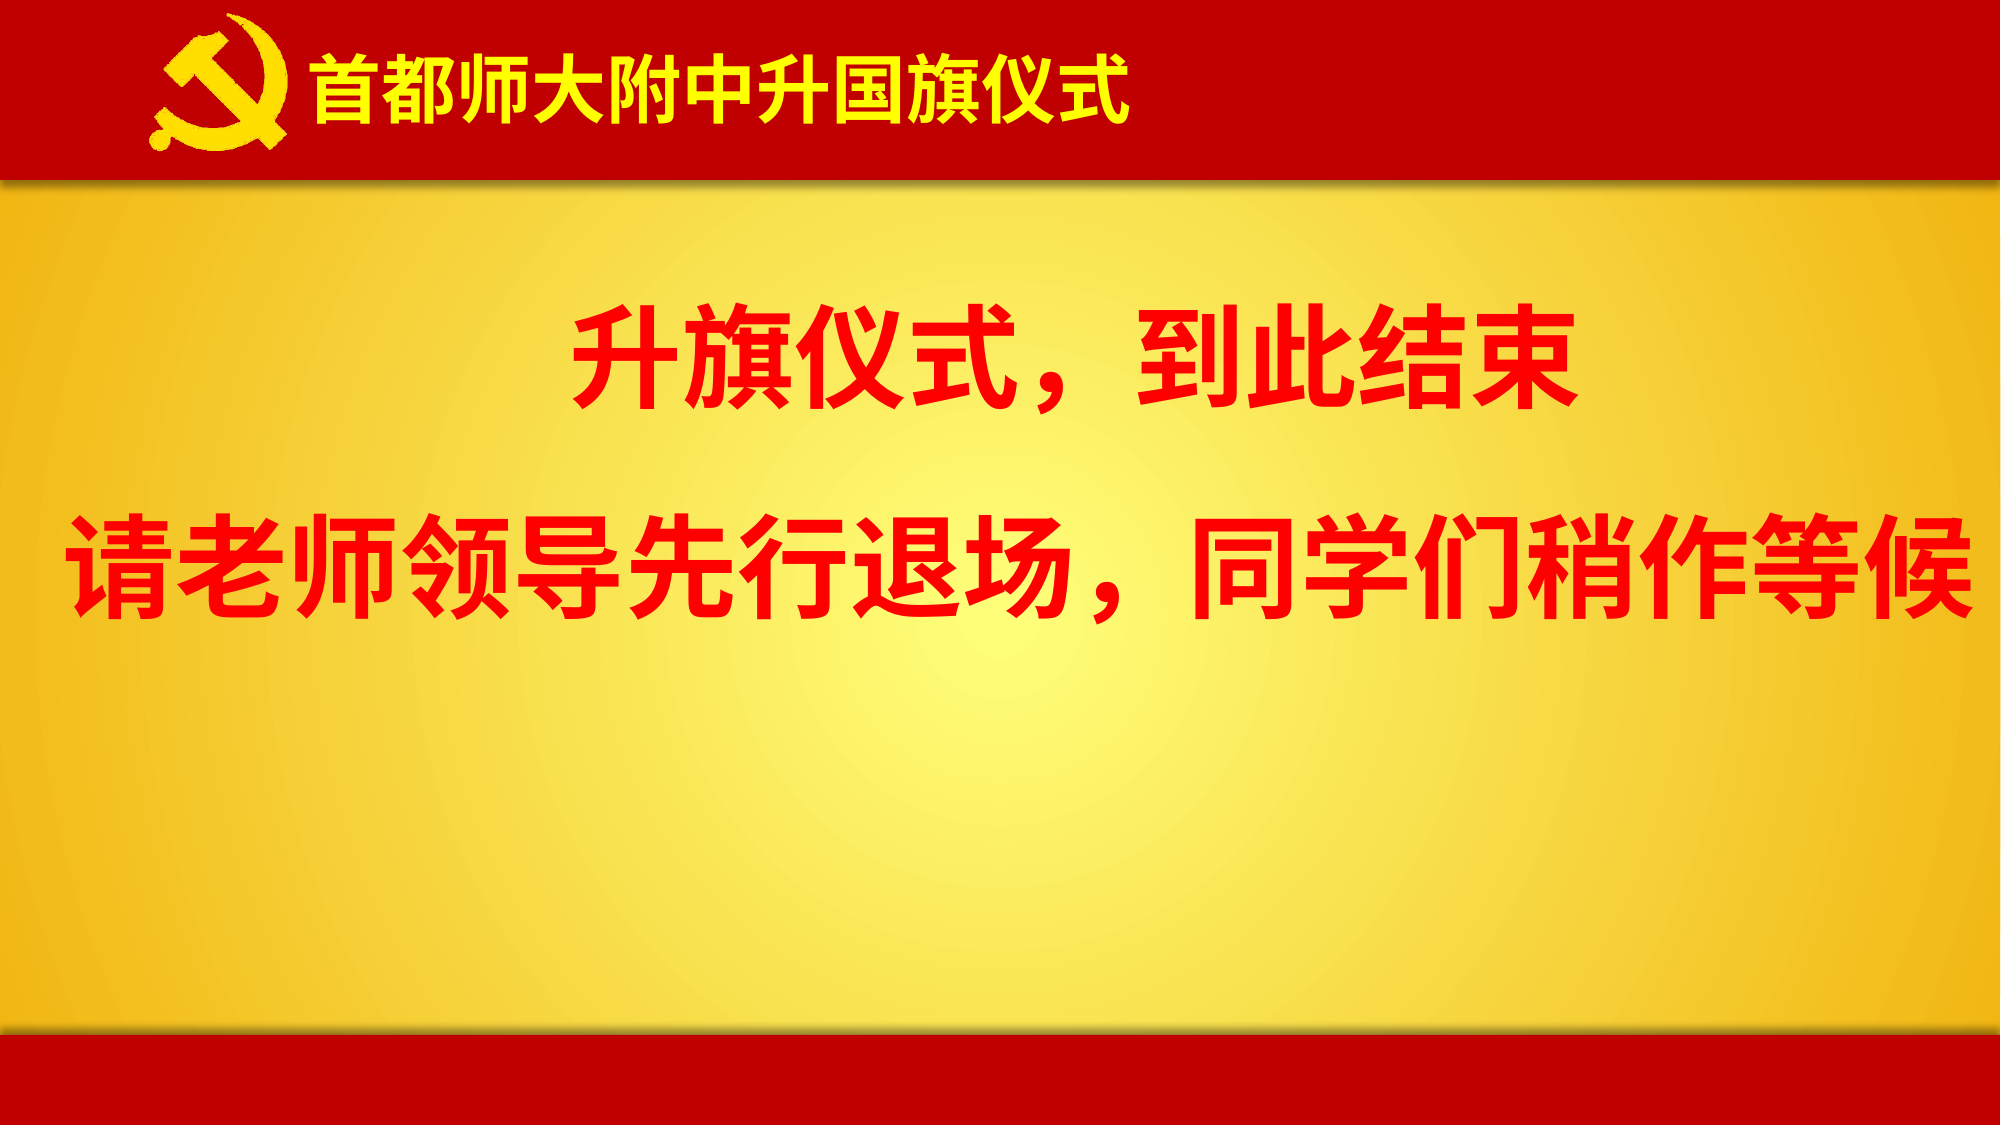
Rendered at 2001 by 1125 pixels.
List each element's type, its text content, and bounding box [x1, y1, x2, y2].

text_box 首都师大附中升国旗仪式 [294, 35, 1507, 141]
text_box [0, 0, 2000, 182]
text_box 请老师领导先行退场，同学们稍作等候 [47, 490, 2000, 640]
text_box [0, 1033, 2000, 1125]
text_box [0, 193, 2000, 1024]
picture [149, 13, 290, 155]
text_box 升旗仪式，到此结束 [554, 279, 1705, 429]
